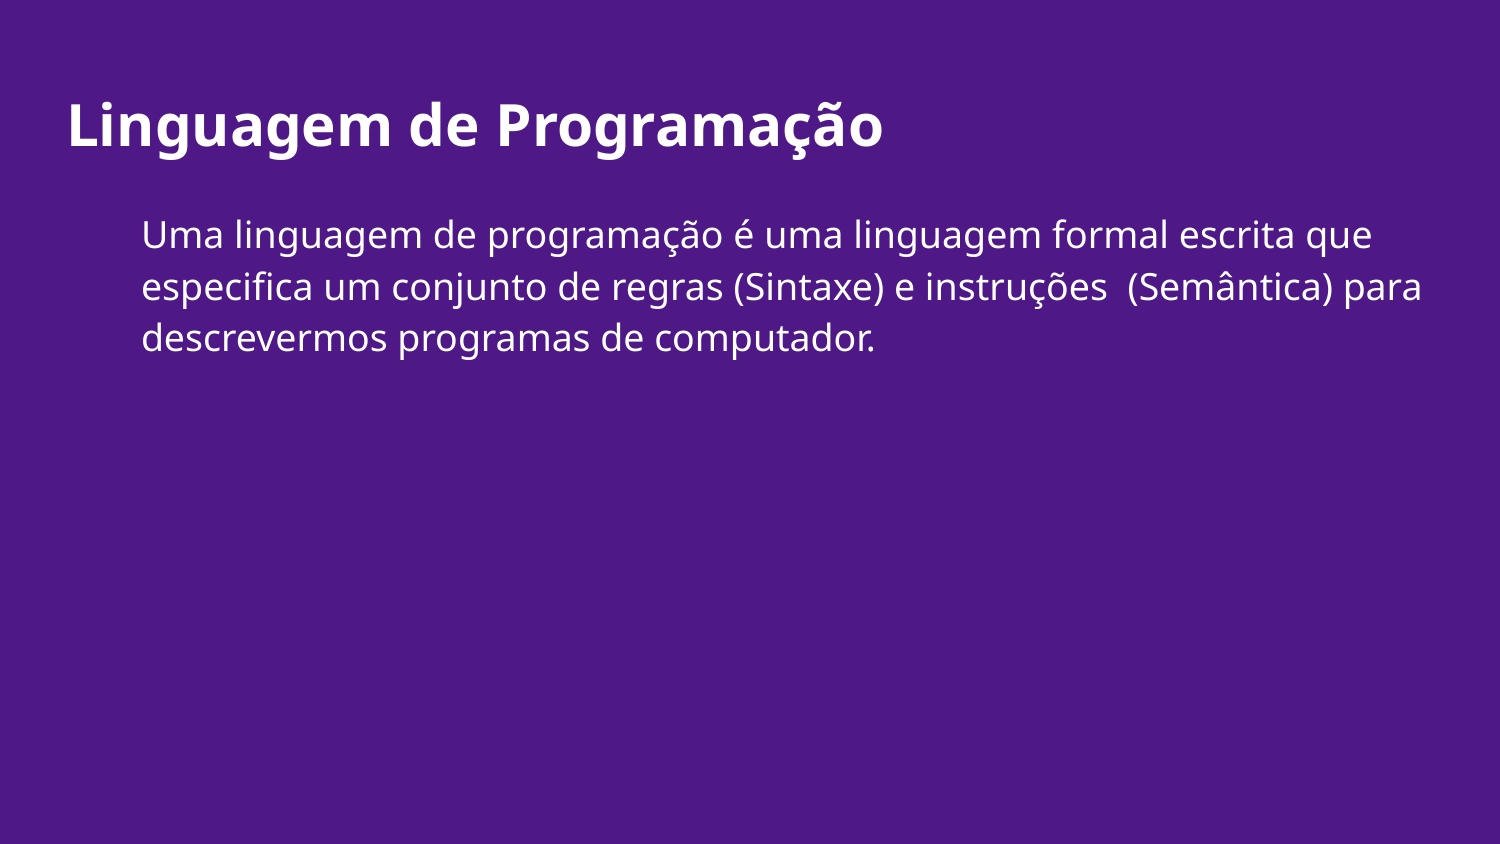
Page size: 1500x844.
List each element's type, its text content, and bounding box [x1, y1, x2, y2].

title Linguagem de Programação [51, 72, 1449, 167]
list Uma linguagem de programação é uma linguagem formal escrita que especifica um conjunto de regras (Sintaxe) e instruções (Semântica) para descrevermos programas de computador. [51, 189, 1449, 750]
